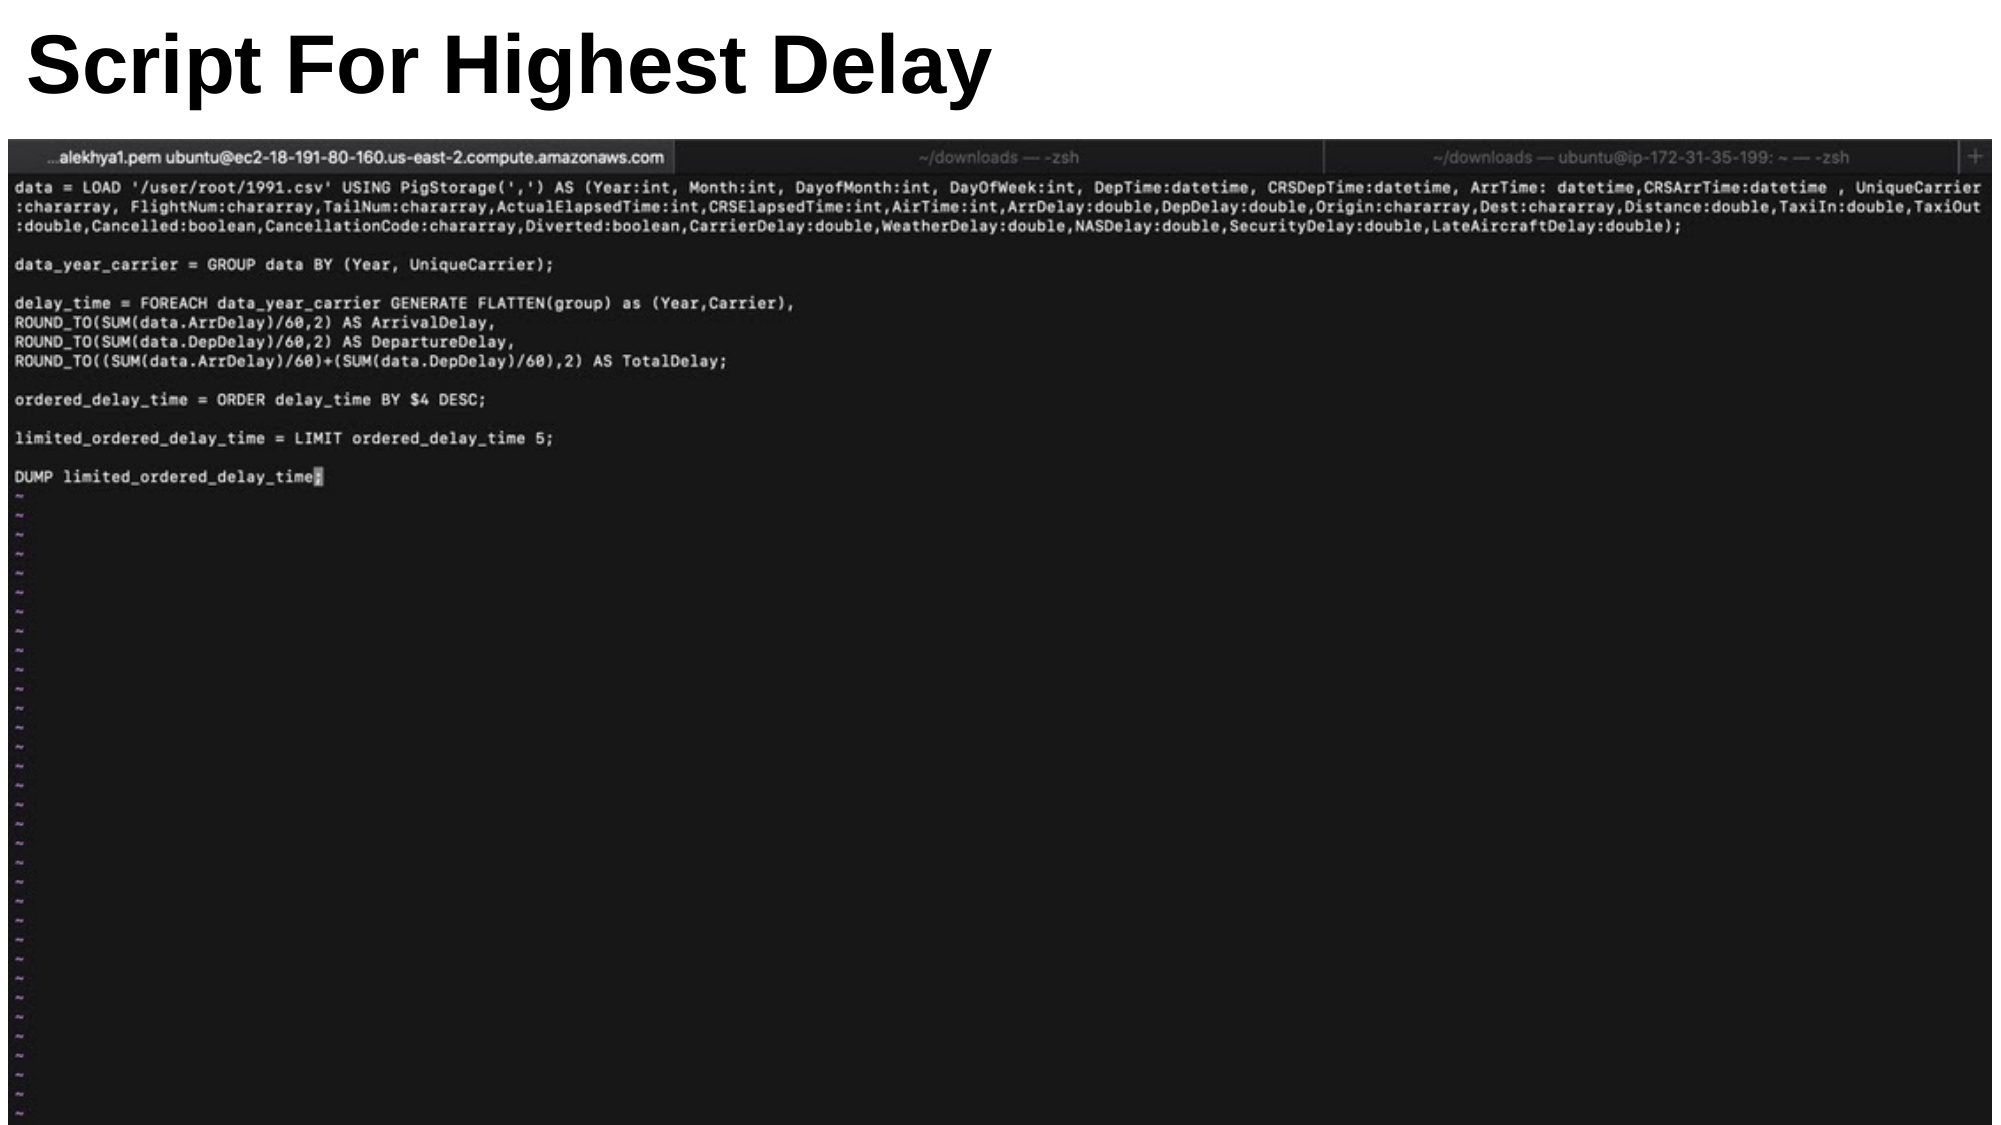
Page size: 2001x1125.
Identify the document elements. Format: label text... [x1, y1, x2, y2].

title Script For Highest Delay [18, 0, 1431, 119]
picture [8, 139, 1992, 1125]
